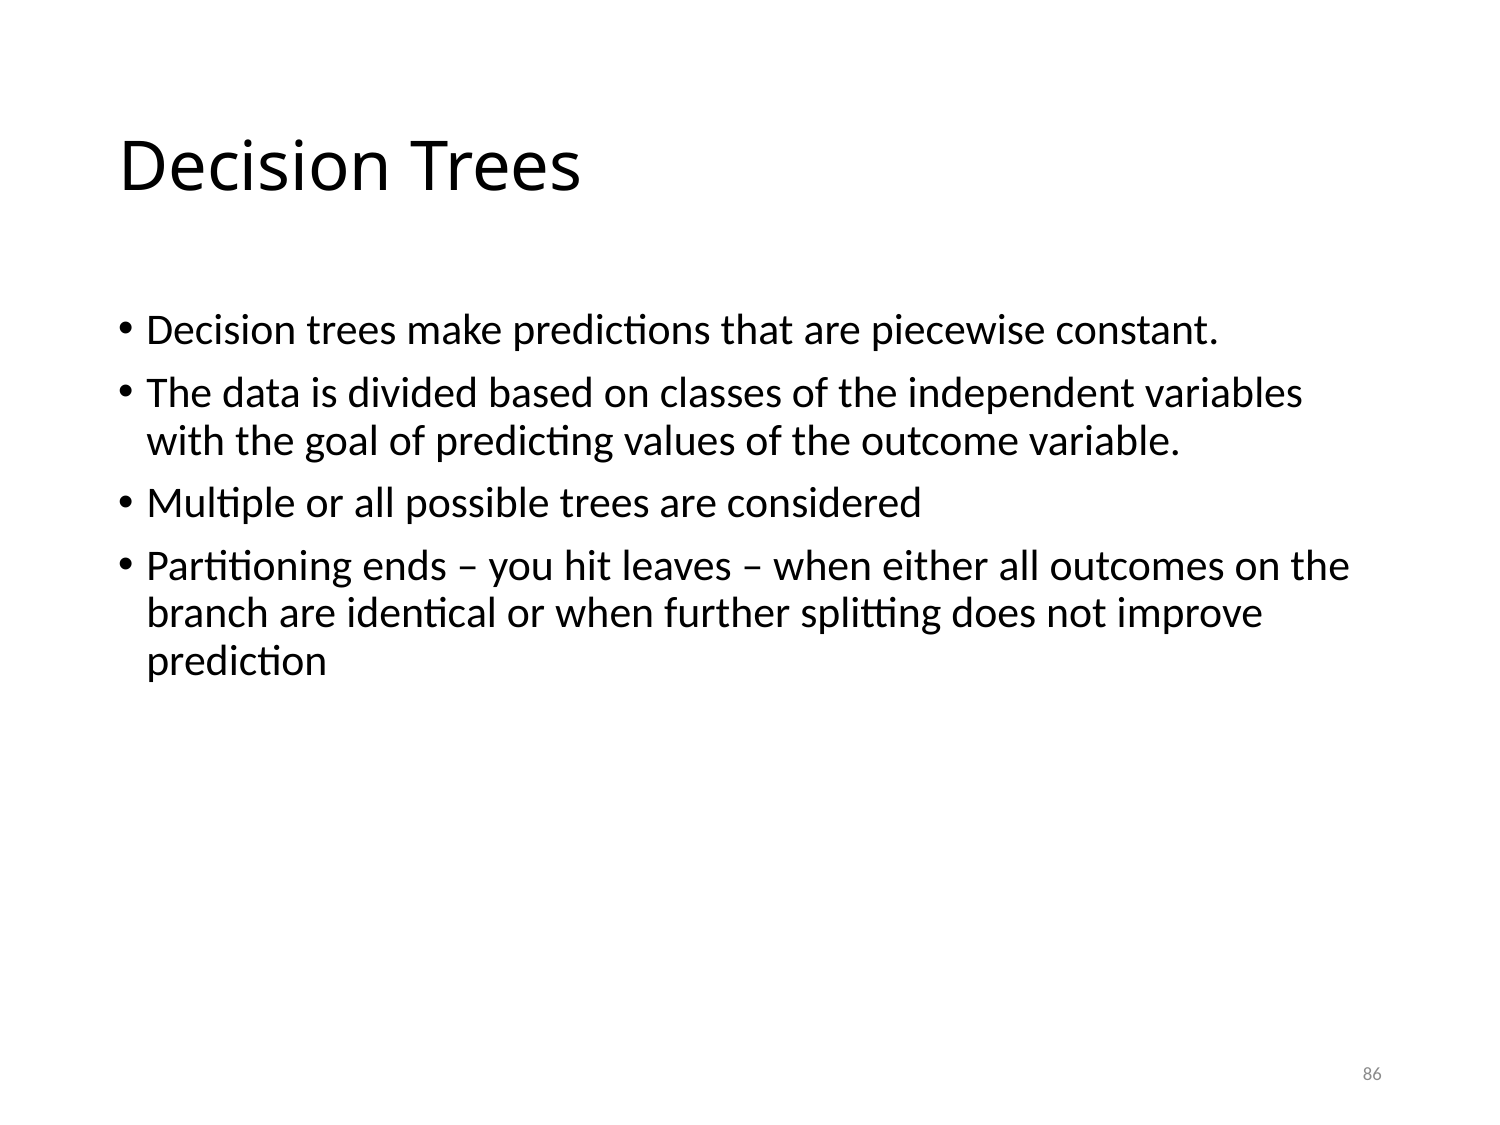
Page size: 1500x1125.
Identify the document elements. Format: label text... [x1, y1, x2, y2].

slide_number 86 [1059, 1042, 1397, 1103]
list Decision trees make predictions that are piecewise constant. The data is divided based on classes of the independent variables with the goal of predicting values of the outcome variable. Multiple or all possible trees are considered Partitioning ends – you hit leaves – when either all outcomes on the branch are identical or when further splitting does not improve prediction [103, 299, 1397, 1014]
title Decision Trees [103, 59, 1397, 278]
